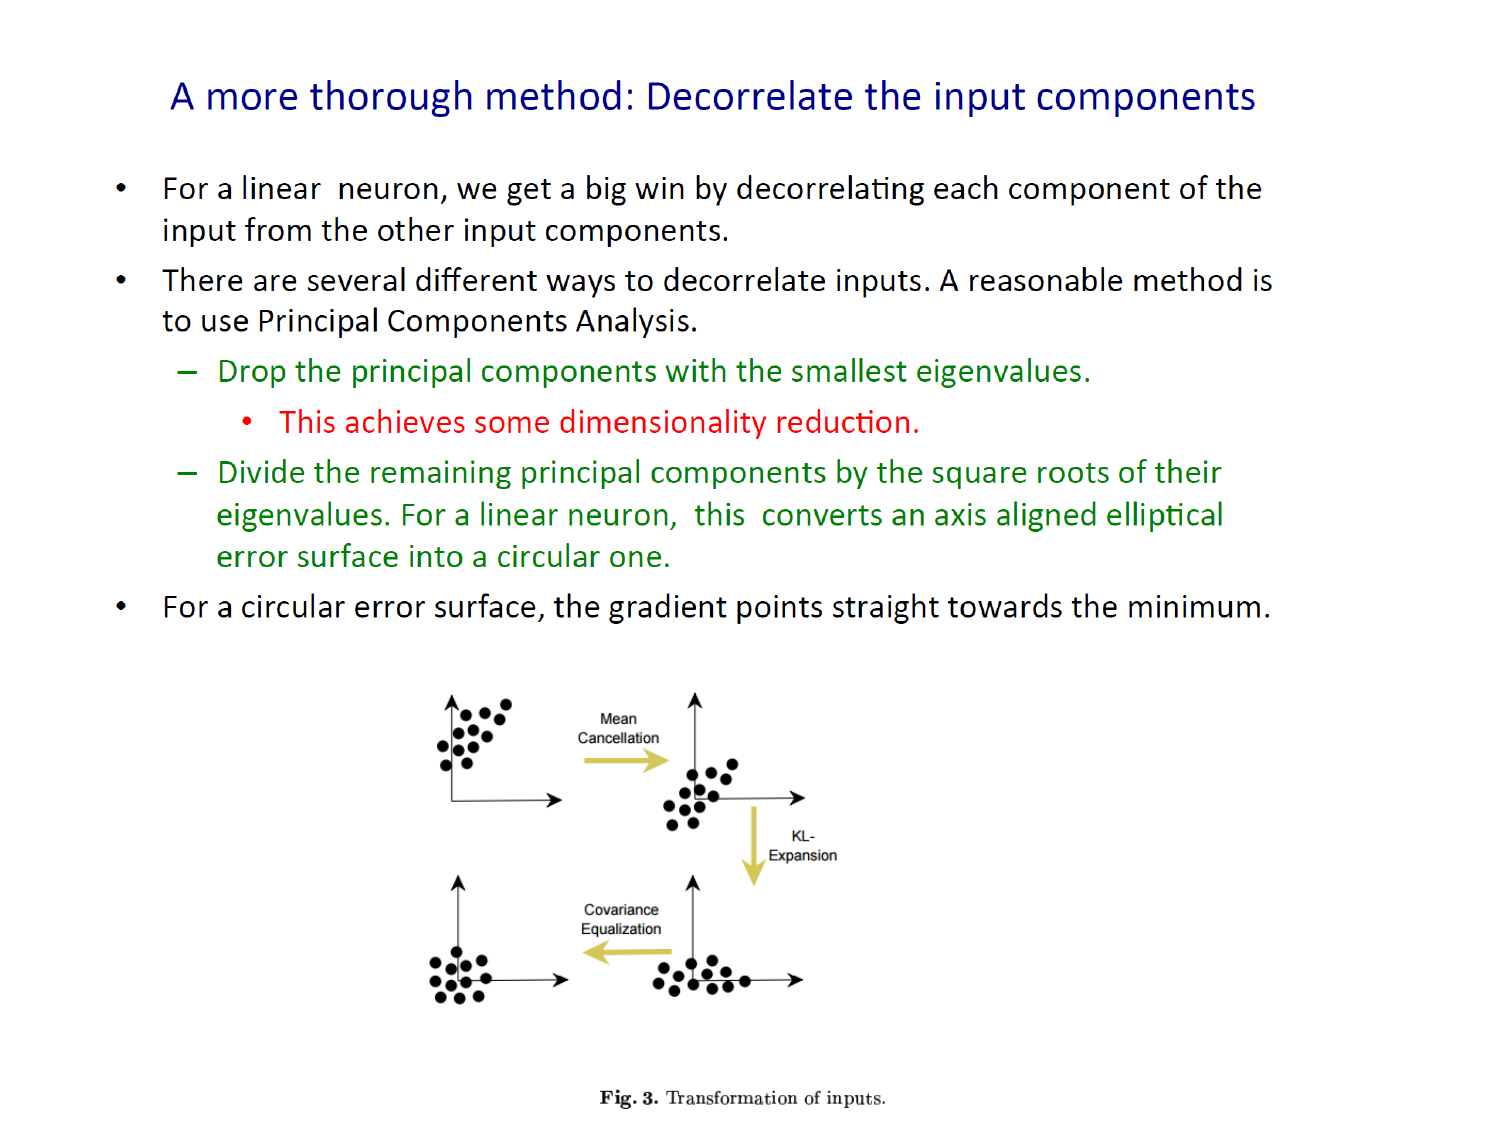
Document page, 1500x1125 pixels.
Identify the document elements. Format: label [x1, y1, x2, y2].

picture [99, 62, 1284, 638]
picture [387, 661, 905, 1125]
